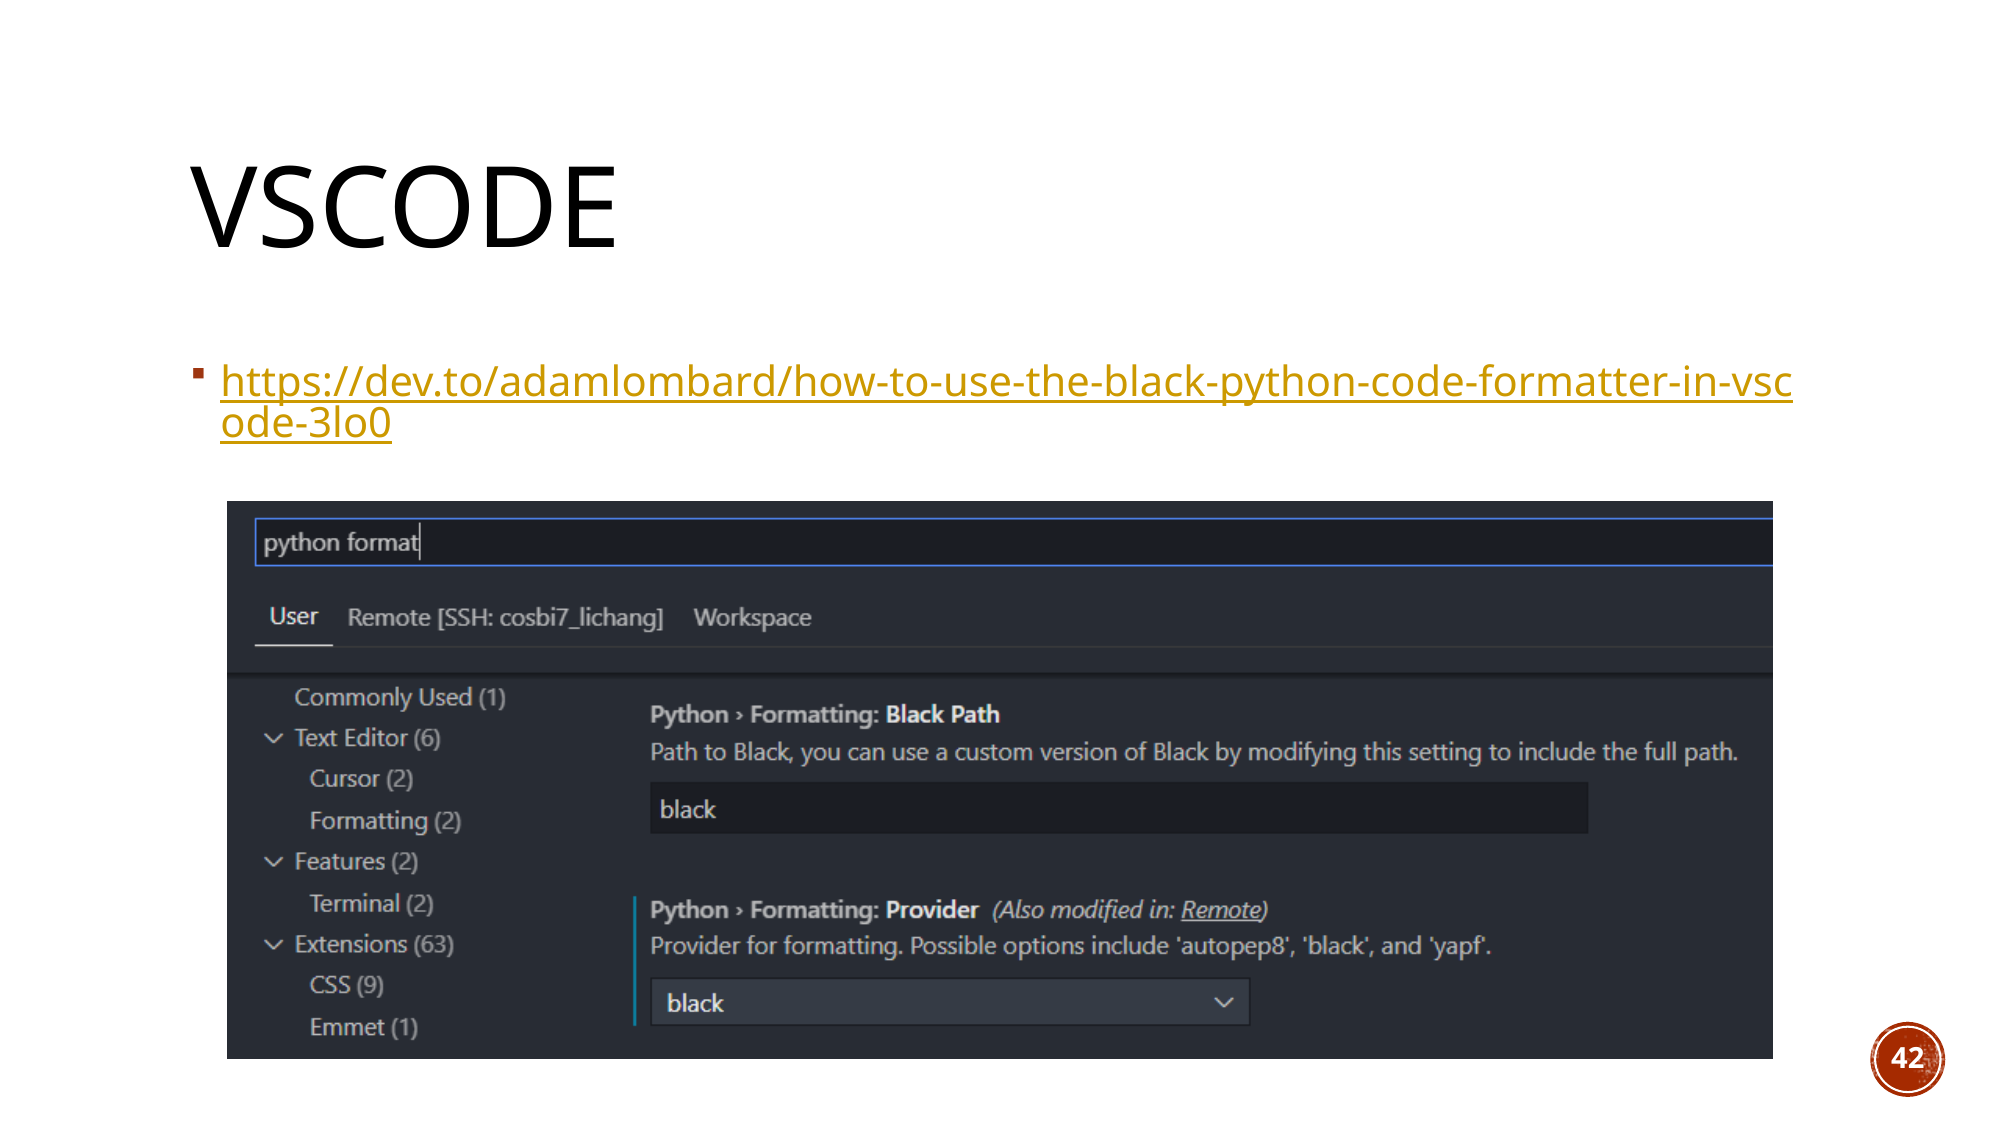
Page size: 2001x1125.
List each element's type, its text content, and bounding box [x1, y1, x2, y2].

picture [227, 501, 1772, 1058]
list https://dev.to/adamlombard/how-to-use-the-black-python-code-formatter-in-vscode-3lo0 [175, 348, 1826, 1013]
title vscode [175, 79, 1826, 344]
slide_number 42 [1855, 1028, 1961, 1089]
